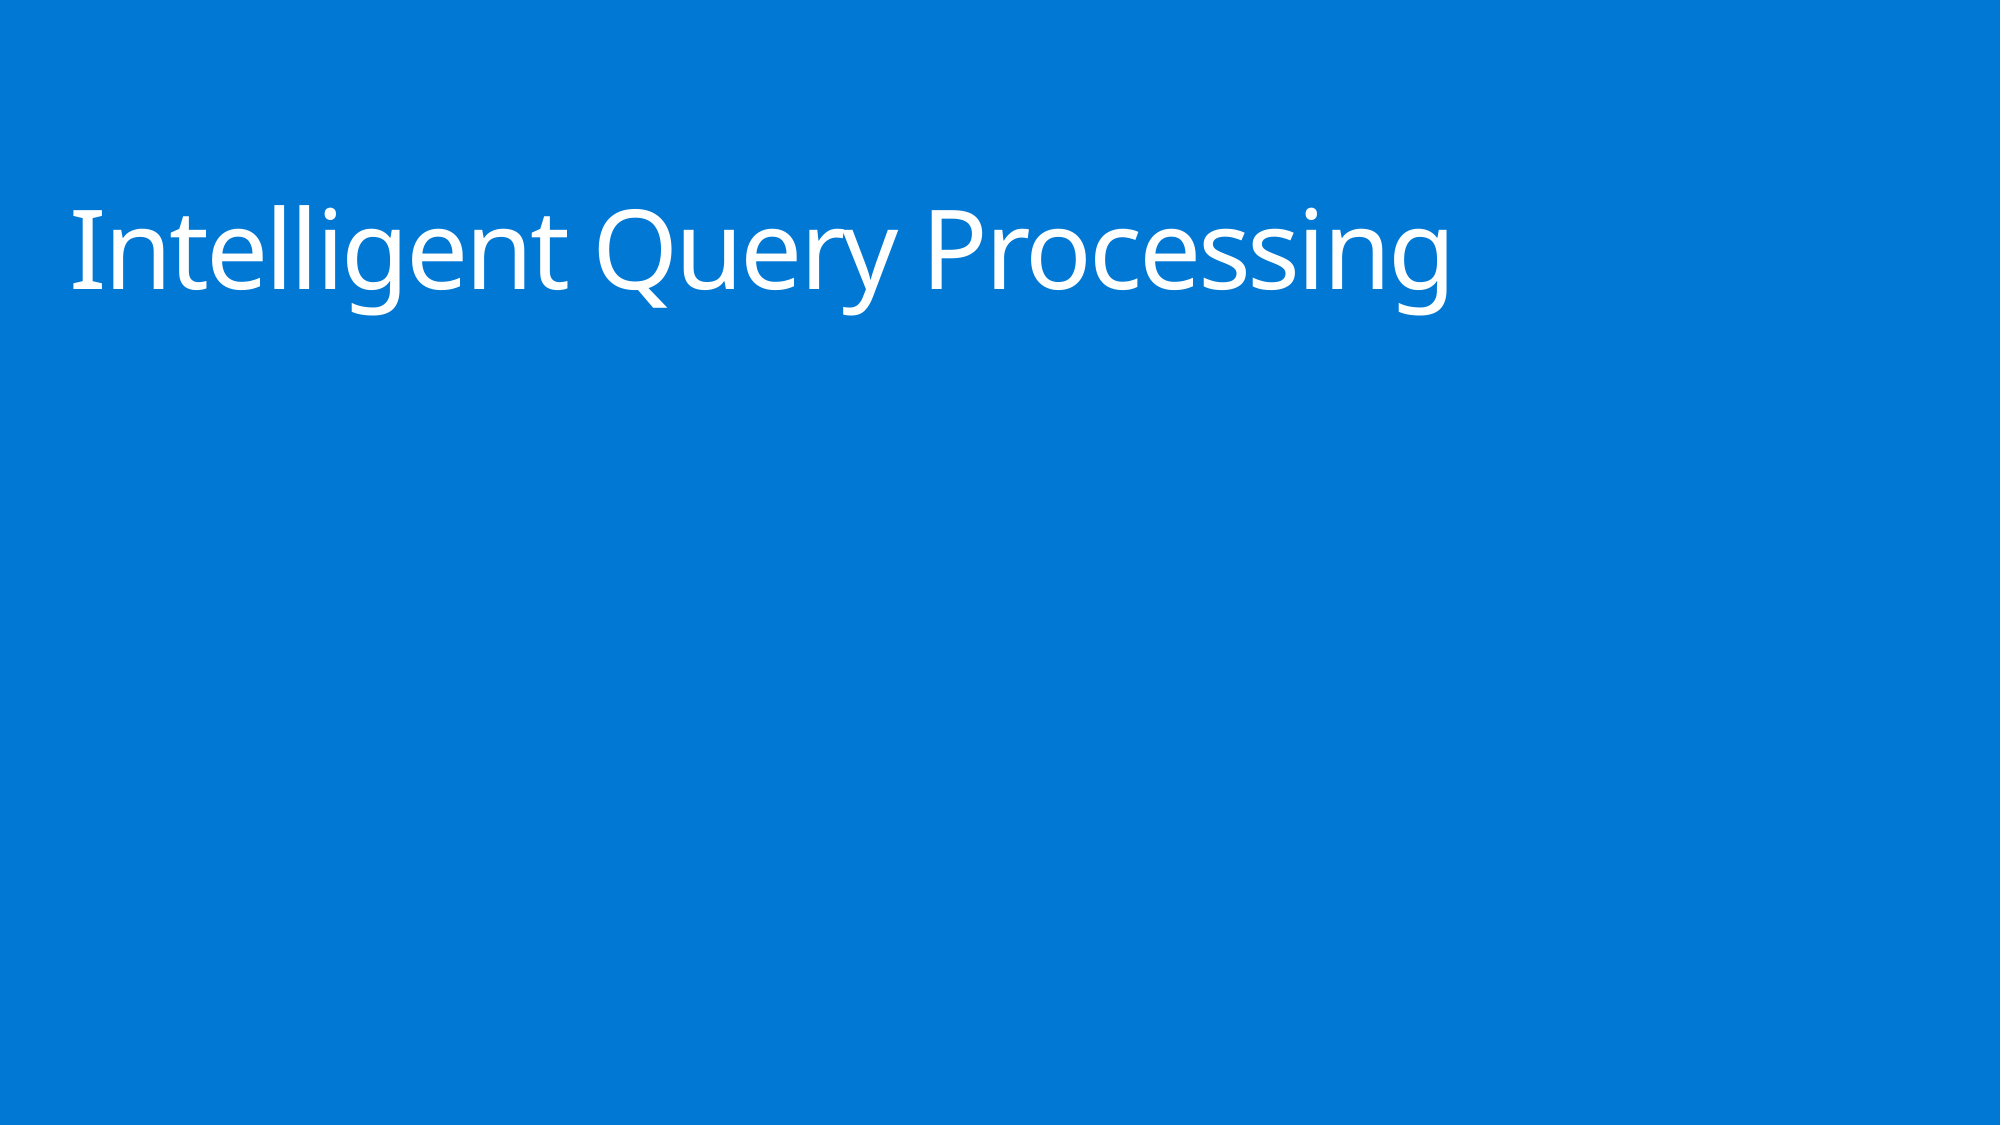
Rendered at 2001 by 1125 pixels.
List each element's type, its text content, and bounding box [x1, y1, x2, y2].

title Intelligent Query Processing [69, 194, 1564, 775]
